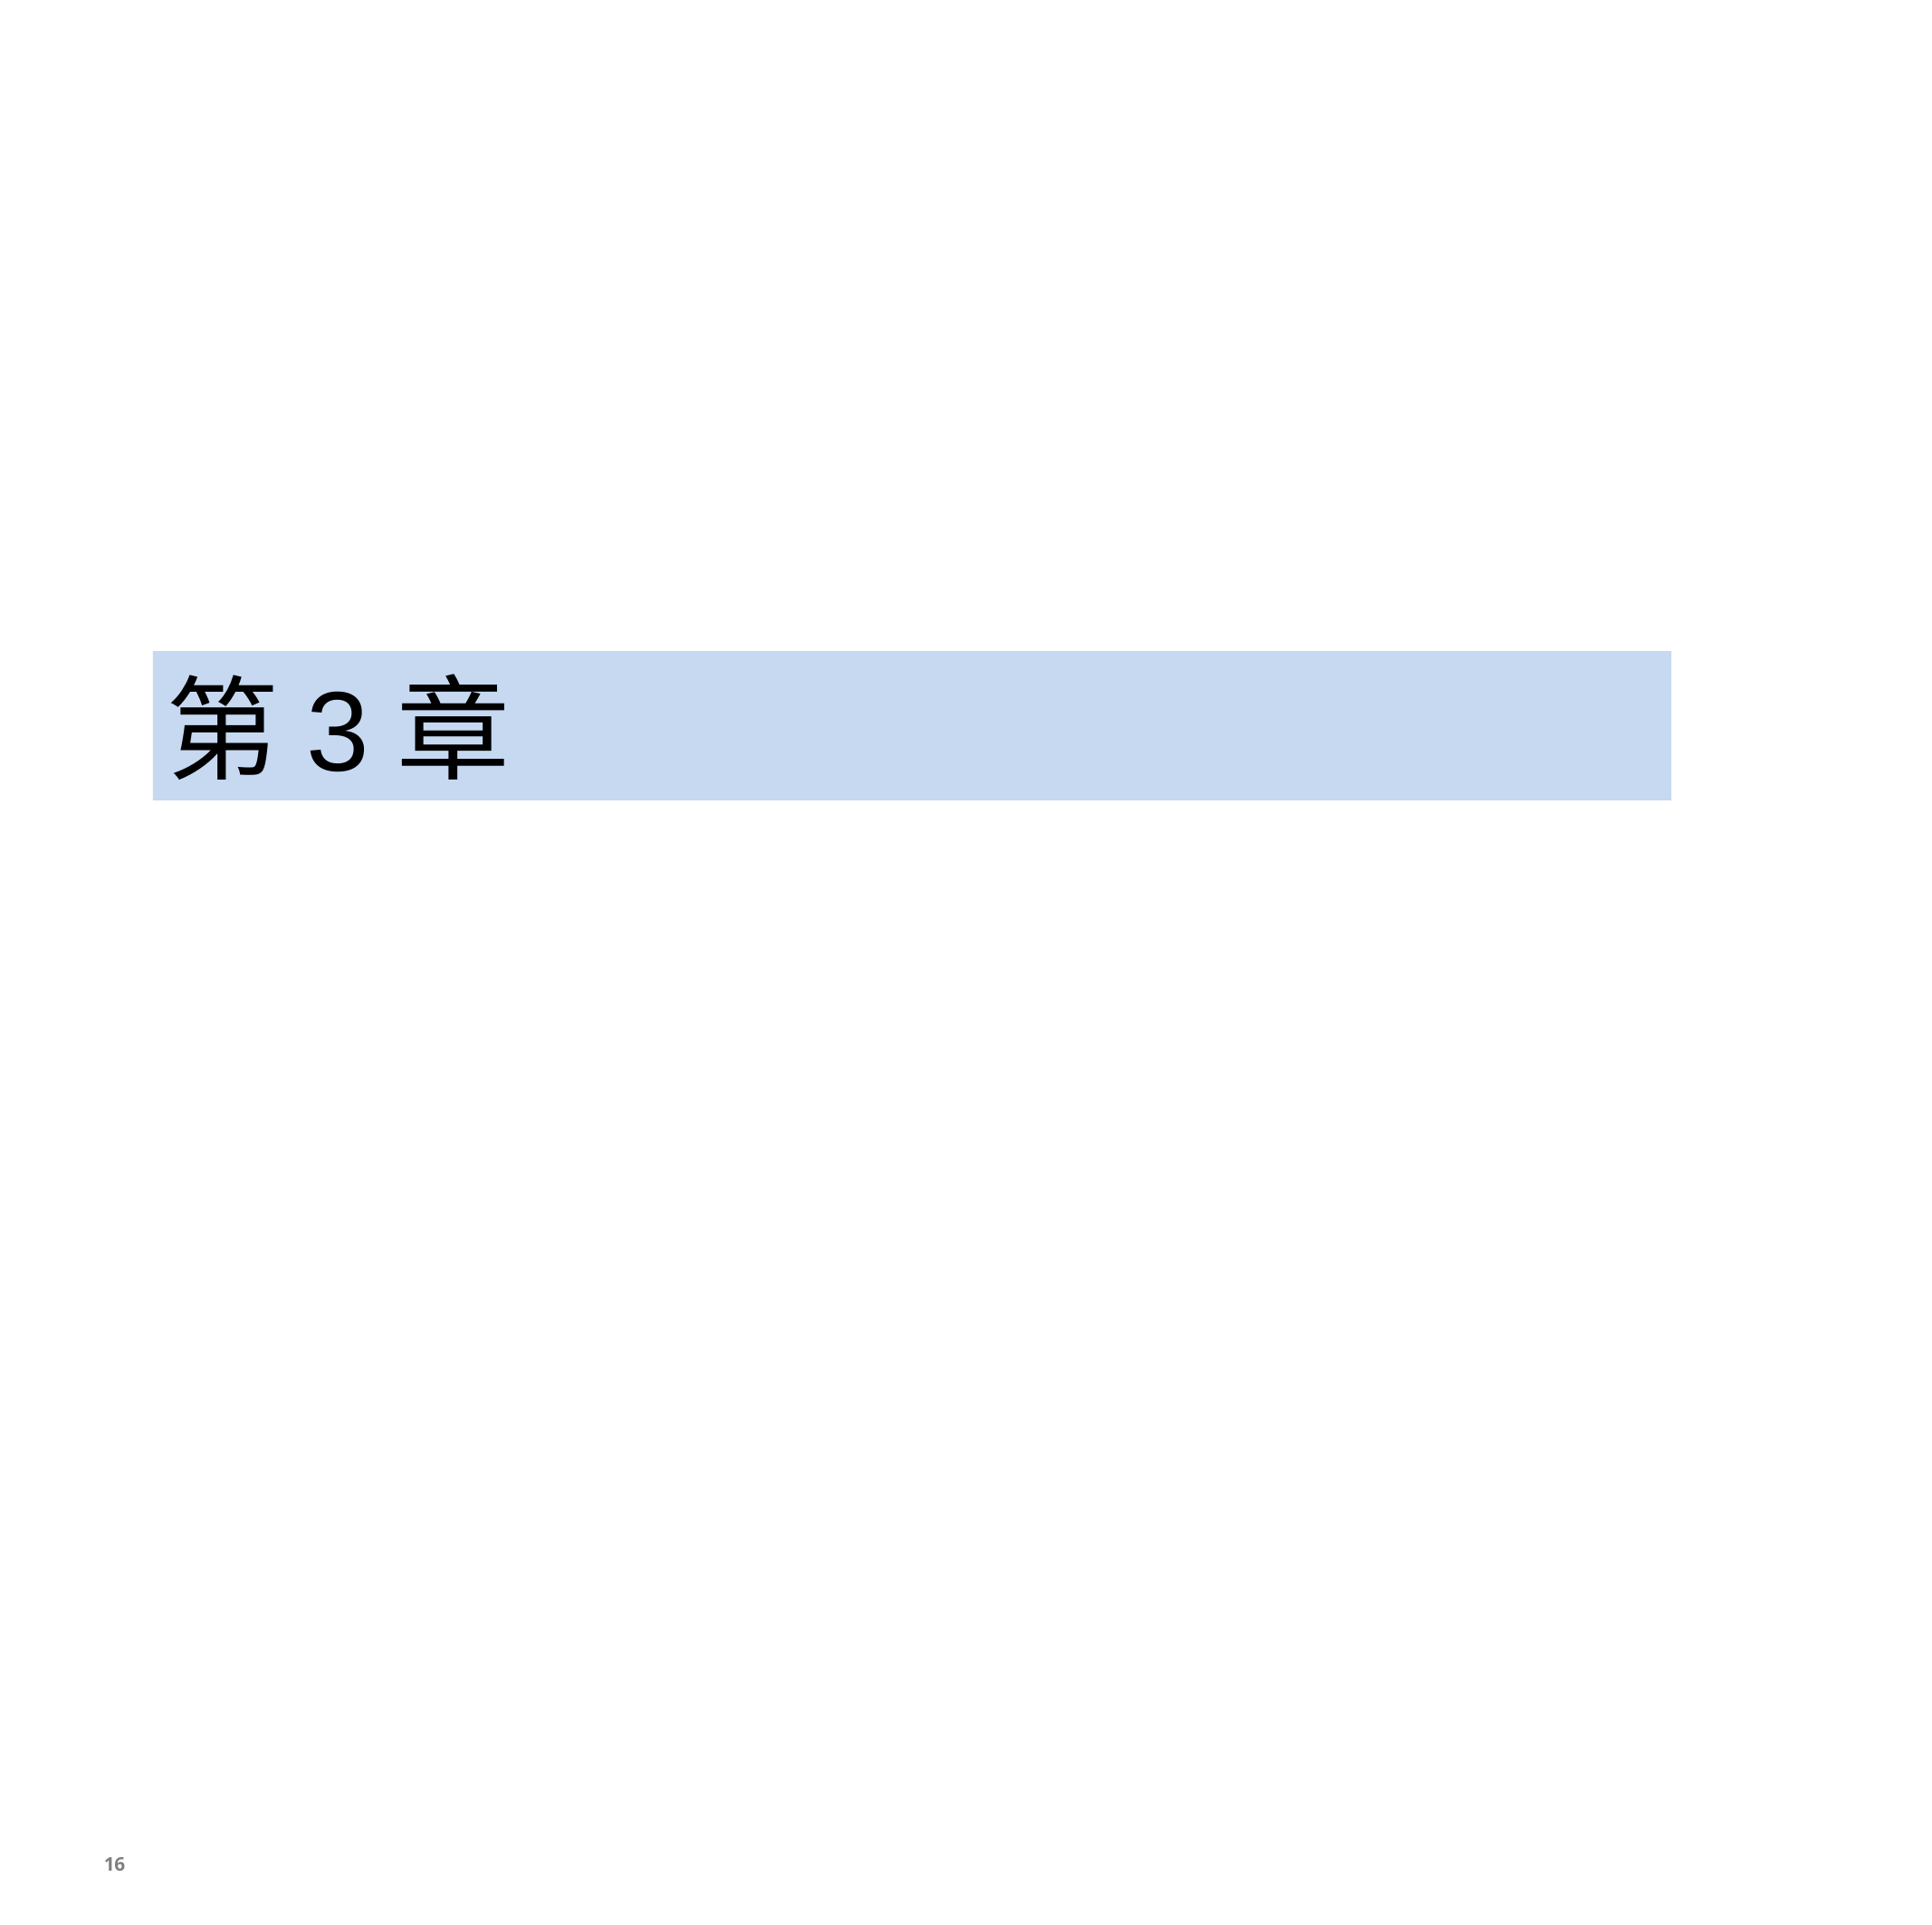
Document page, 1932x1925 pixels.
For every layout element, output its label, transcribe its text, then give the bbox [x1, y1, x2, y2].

text_box 第3章 [152, 651, 1672, 800]
